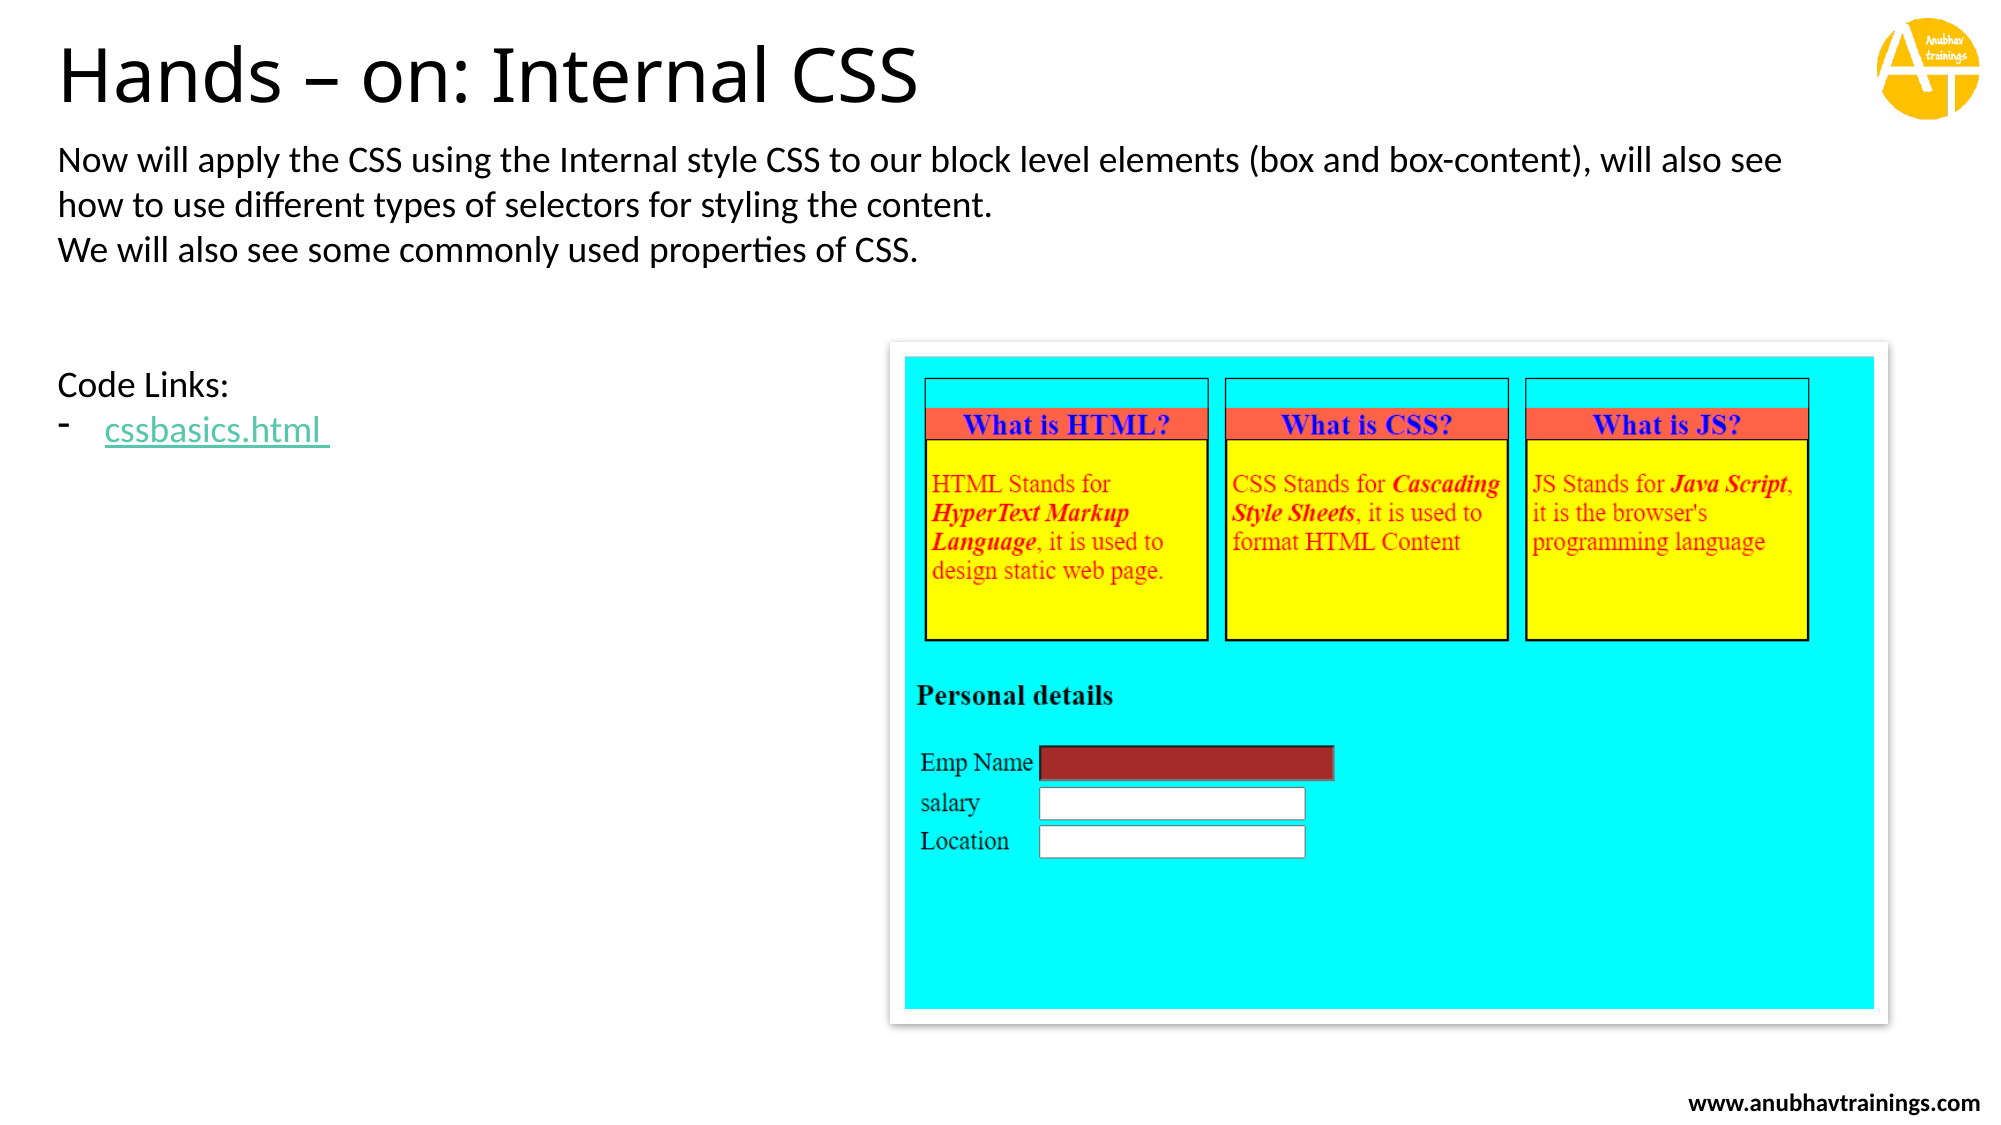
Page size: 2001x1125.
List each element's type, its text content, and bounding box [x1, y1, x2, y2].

picture [1866, 11, 1985, 128]
footer www.anubhavtrainings.com [1669, 1089, 2000, 1114]
picture [904, 356, 1874, 1010]
text_box Hands – on: Internal CSS [42, 30, 1866, 127]
text_box Now will apply the CSS using the Internal style CSS to our block level elements (box and box-content), will also see how to use different types of selectors for styling the content. We will also see some commonly used properties of CSS. Code Links: cssbasics.html [42, 127, 1874, 458]
